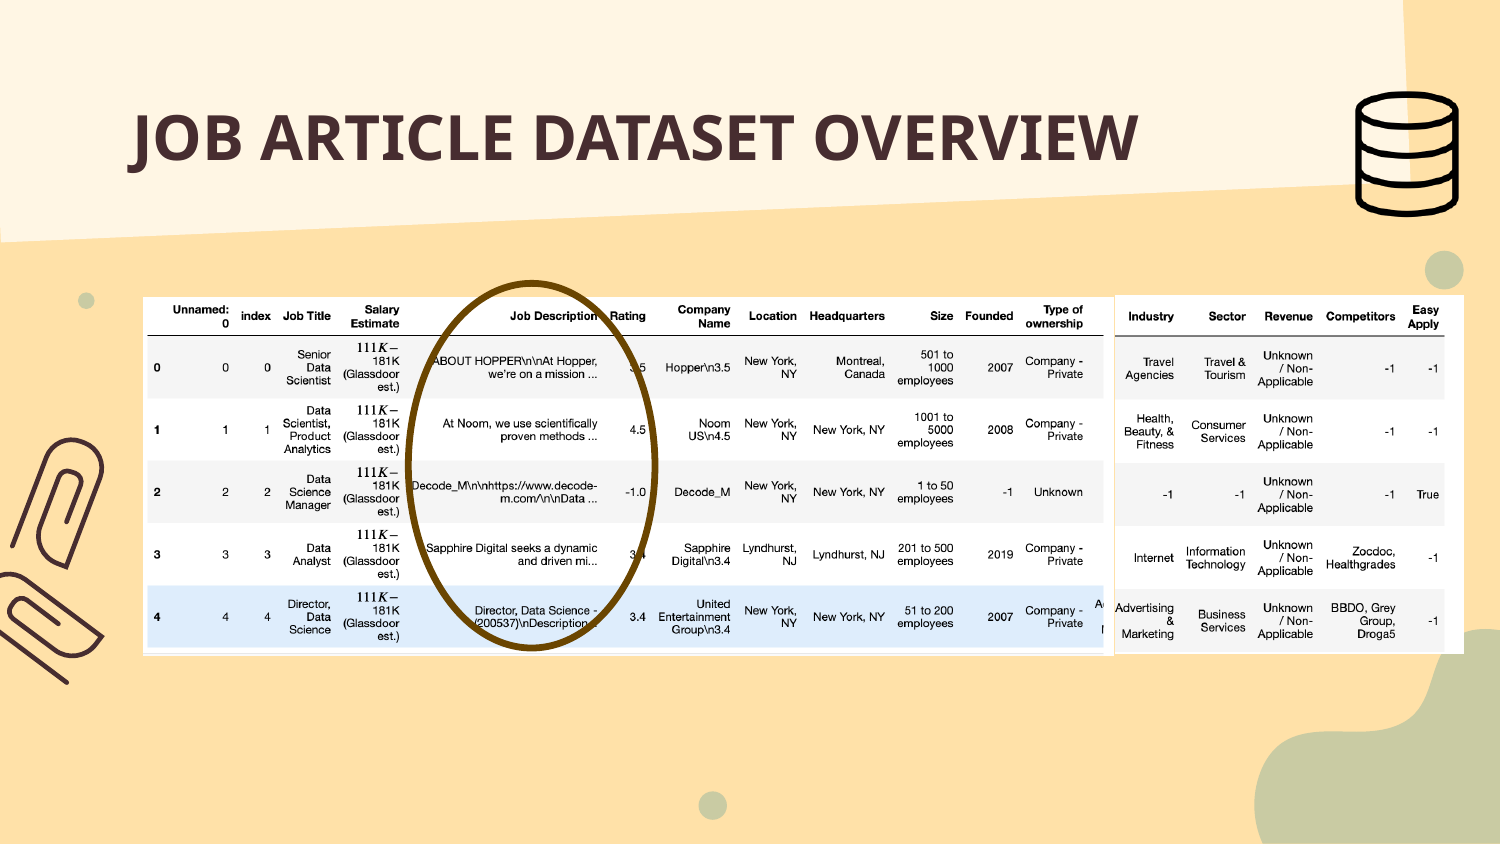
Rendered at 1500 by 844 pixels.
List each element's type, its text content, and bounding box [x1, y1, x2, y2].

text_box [0, 427, 130, 683]
picture [1115, 295, 1464, 654]
text_box [482, 281, 581, 296]
picture [1329, 78, 1484, 233]
title JOB ARTICLE DATASET OVERVIEW [116, 88, 1324, 183]
text_box [0, 0, 1407, 243]
picture [143, 297, 1114, 656]
